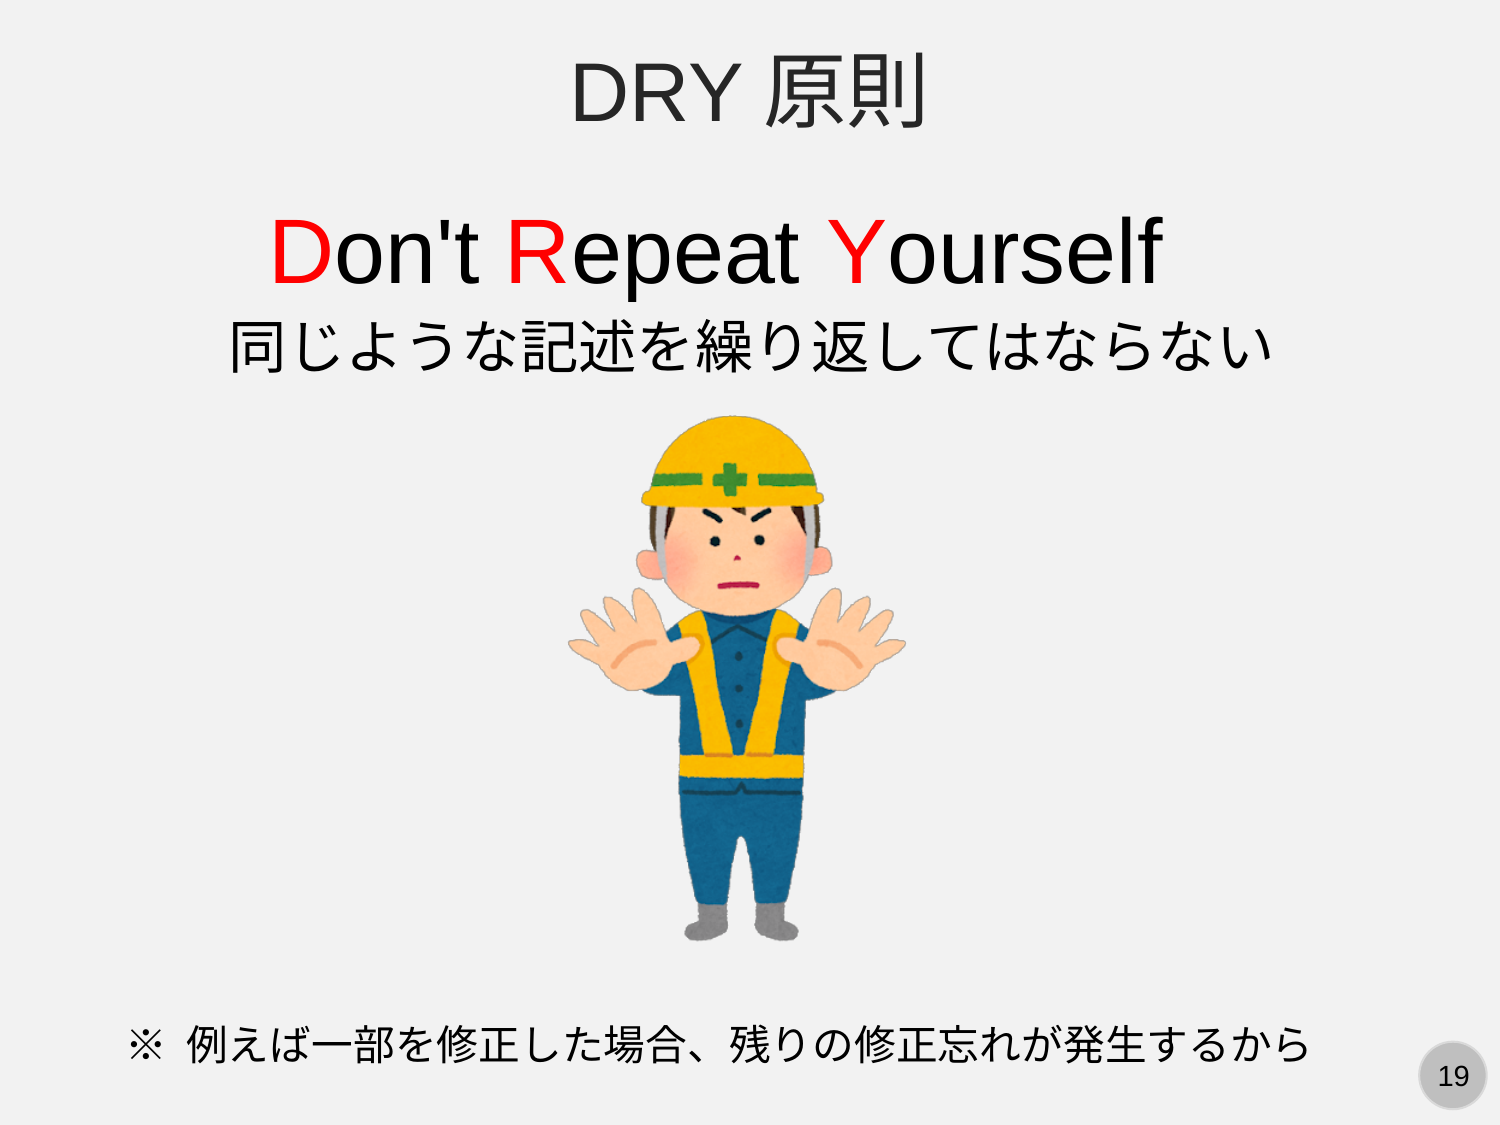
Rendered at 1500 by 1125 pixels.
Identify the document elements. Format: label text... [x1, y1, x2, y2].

text_box 同じような記述を繰り返してはならない [214, 302, 1290, 388]
list DRY原則 [0, 31, 1500, 155]
picture [549, 408, 932, 950]
text_box ※ 例えば一部を修正した場合、残りの修正忘れが発生するから [110, 1011, 1329, 1077]
text_box Don't Repeat Yourself [258, 184, 1173, 302]
